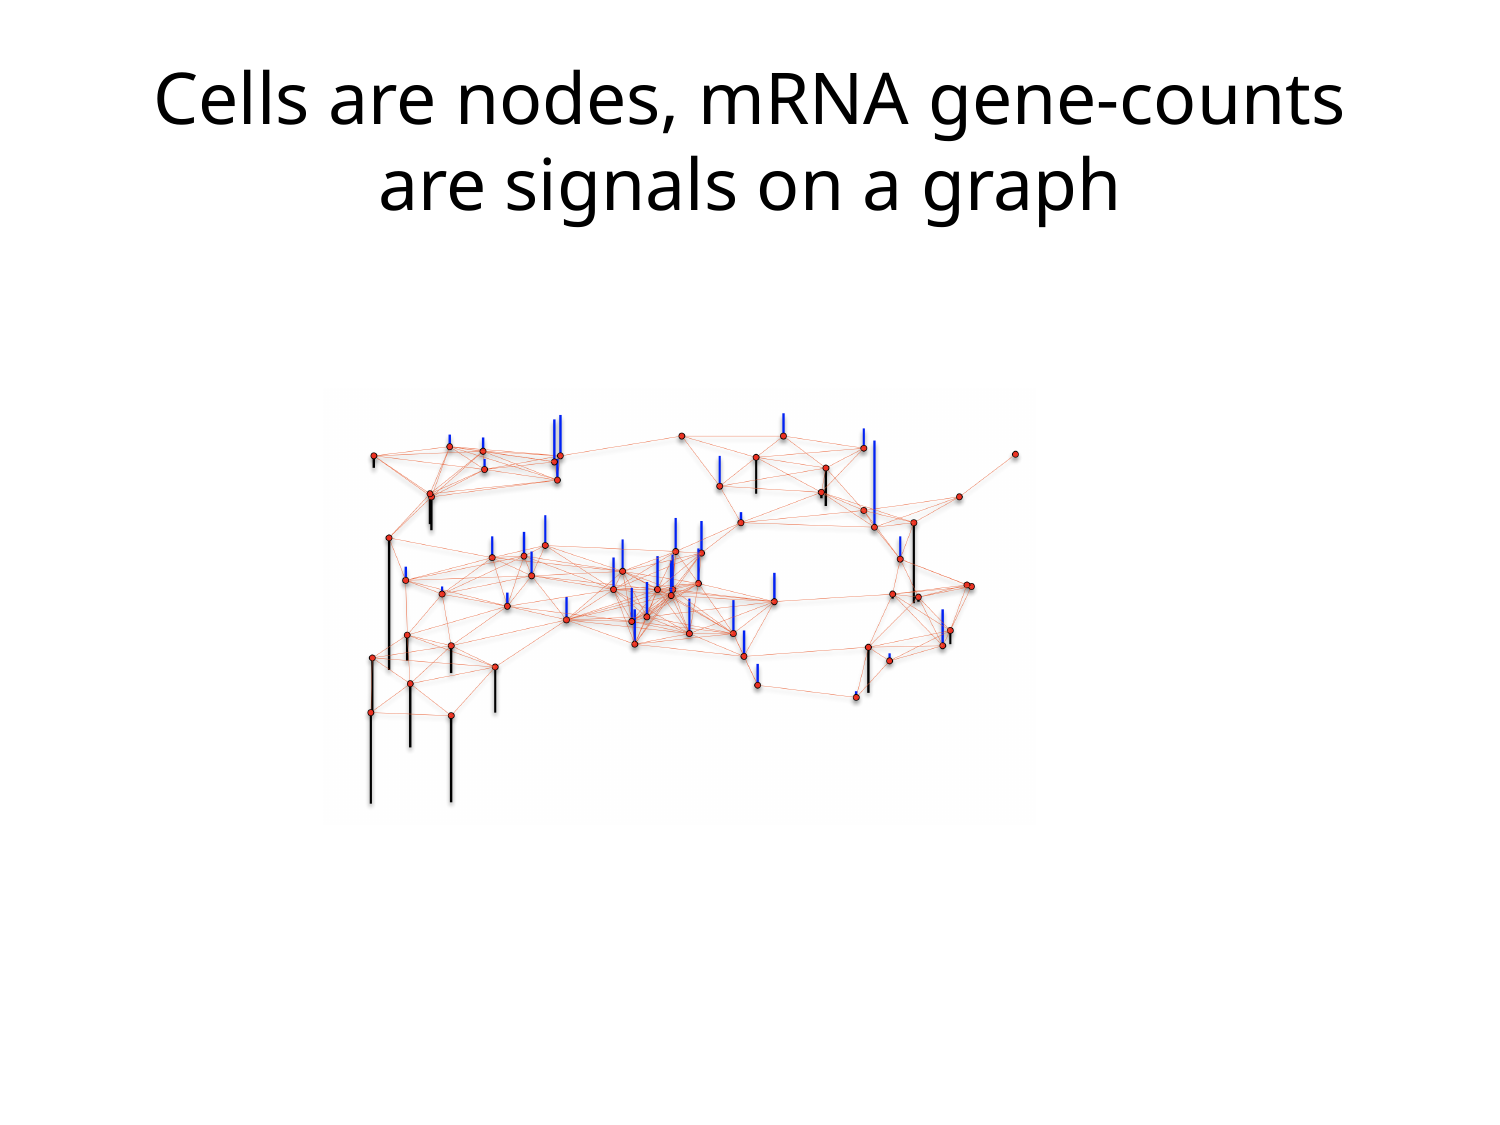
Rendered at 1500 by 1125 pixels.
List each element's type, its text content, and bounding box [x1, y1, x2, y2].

picture [323, 388, 1036, 825]
title Cells are nodes, mRNA gene-counts are signals on a graph [75, 45, 1425, 233]
